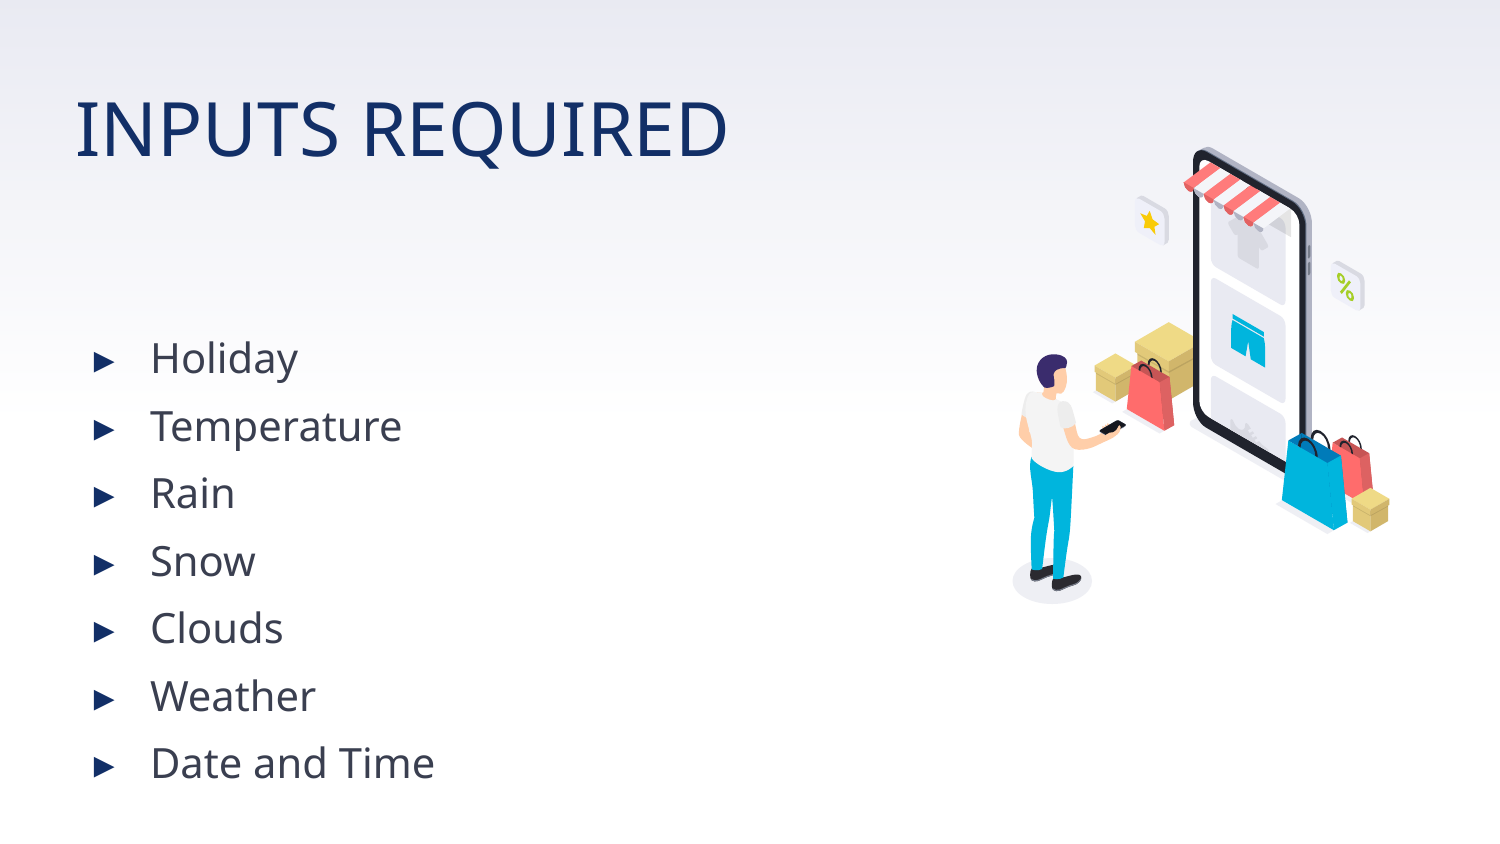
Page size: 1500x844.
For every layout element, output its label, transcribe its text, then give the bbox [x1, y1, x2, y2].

title INPUTS REQUIRED [75, 99, 1413, 277]
list Holiday Temperature Rain Snow Clouds Weather Date and Time [75, 327, 1413, 761]
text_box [1012, 146, 1390, 605]
